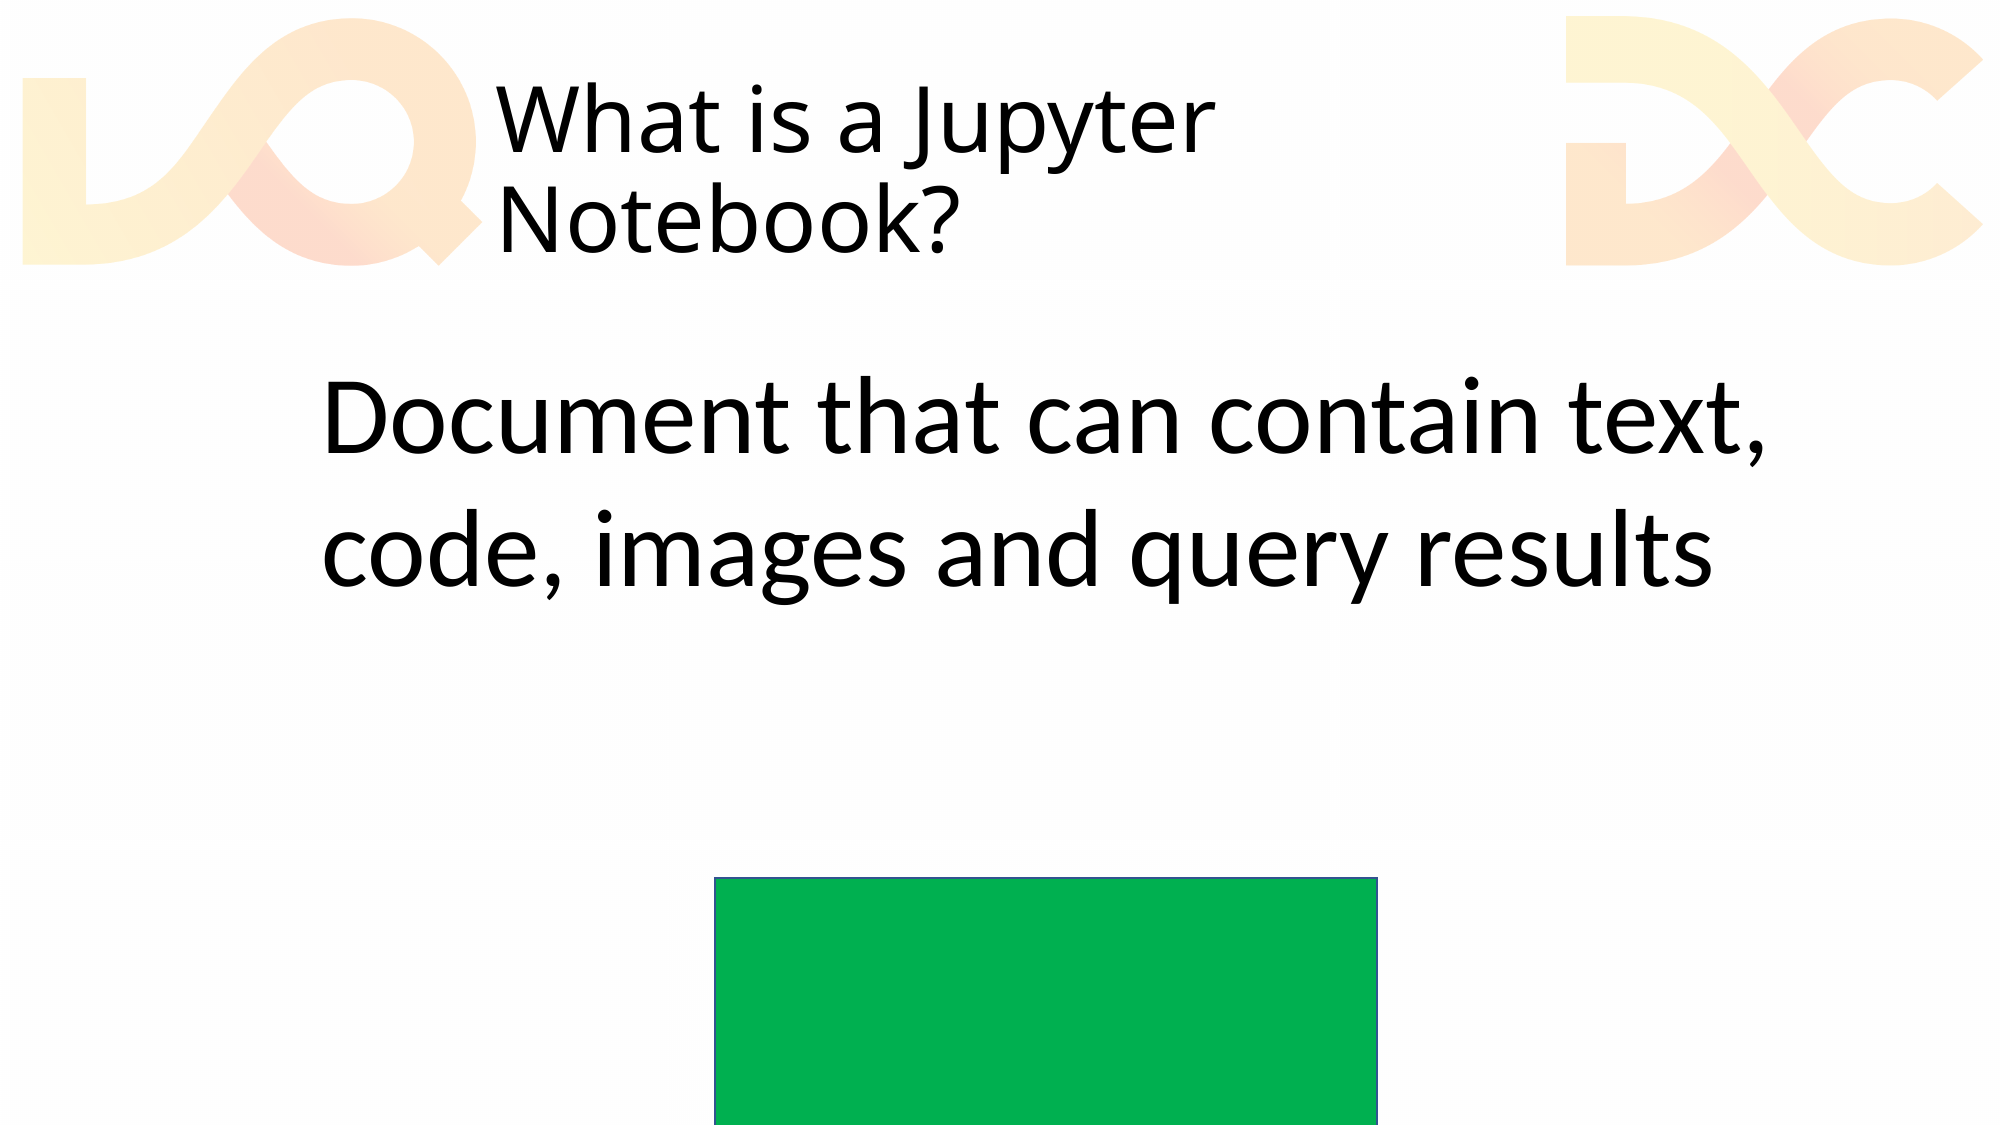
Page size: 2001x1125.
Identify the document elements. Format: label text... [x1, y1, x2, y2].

picture [0, 0, 2001, 1125]
title What is a Jupyter Notebook? [480, 64, 1646, 282]
text_box Document that can contain text, code, images and query results [306, 335, 1956, 617]
text_box [714, 877, 1378, 1125]
